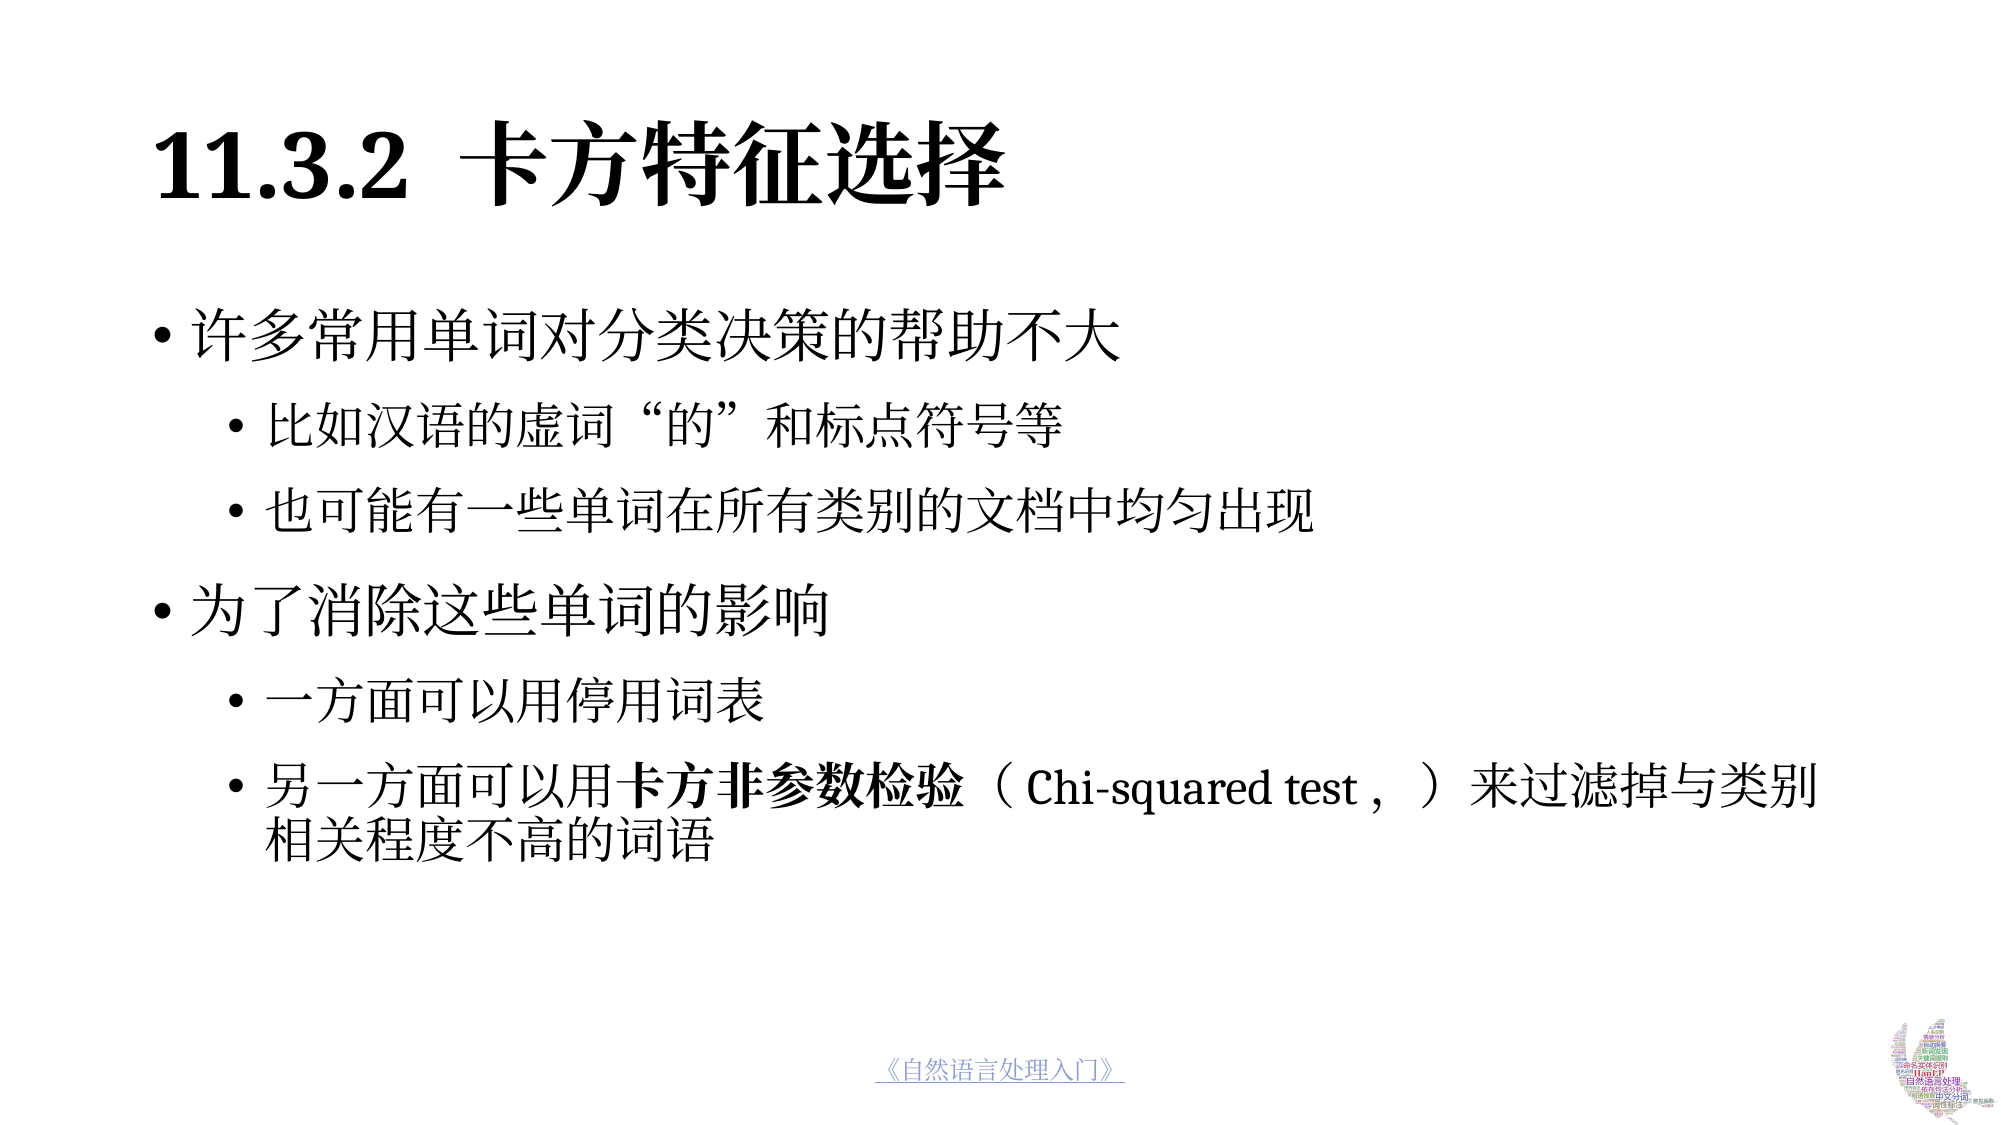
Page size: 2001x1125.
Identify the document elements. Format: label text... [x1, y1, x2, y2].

footer 《自然语言处理入门》 [662, 1042, 1338, 1103]
title 11.3.2 卡方特征选择 [137, 59, 1863, 278]
picture [1888, 1016, 2000, 1125]
